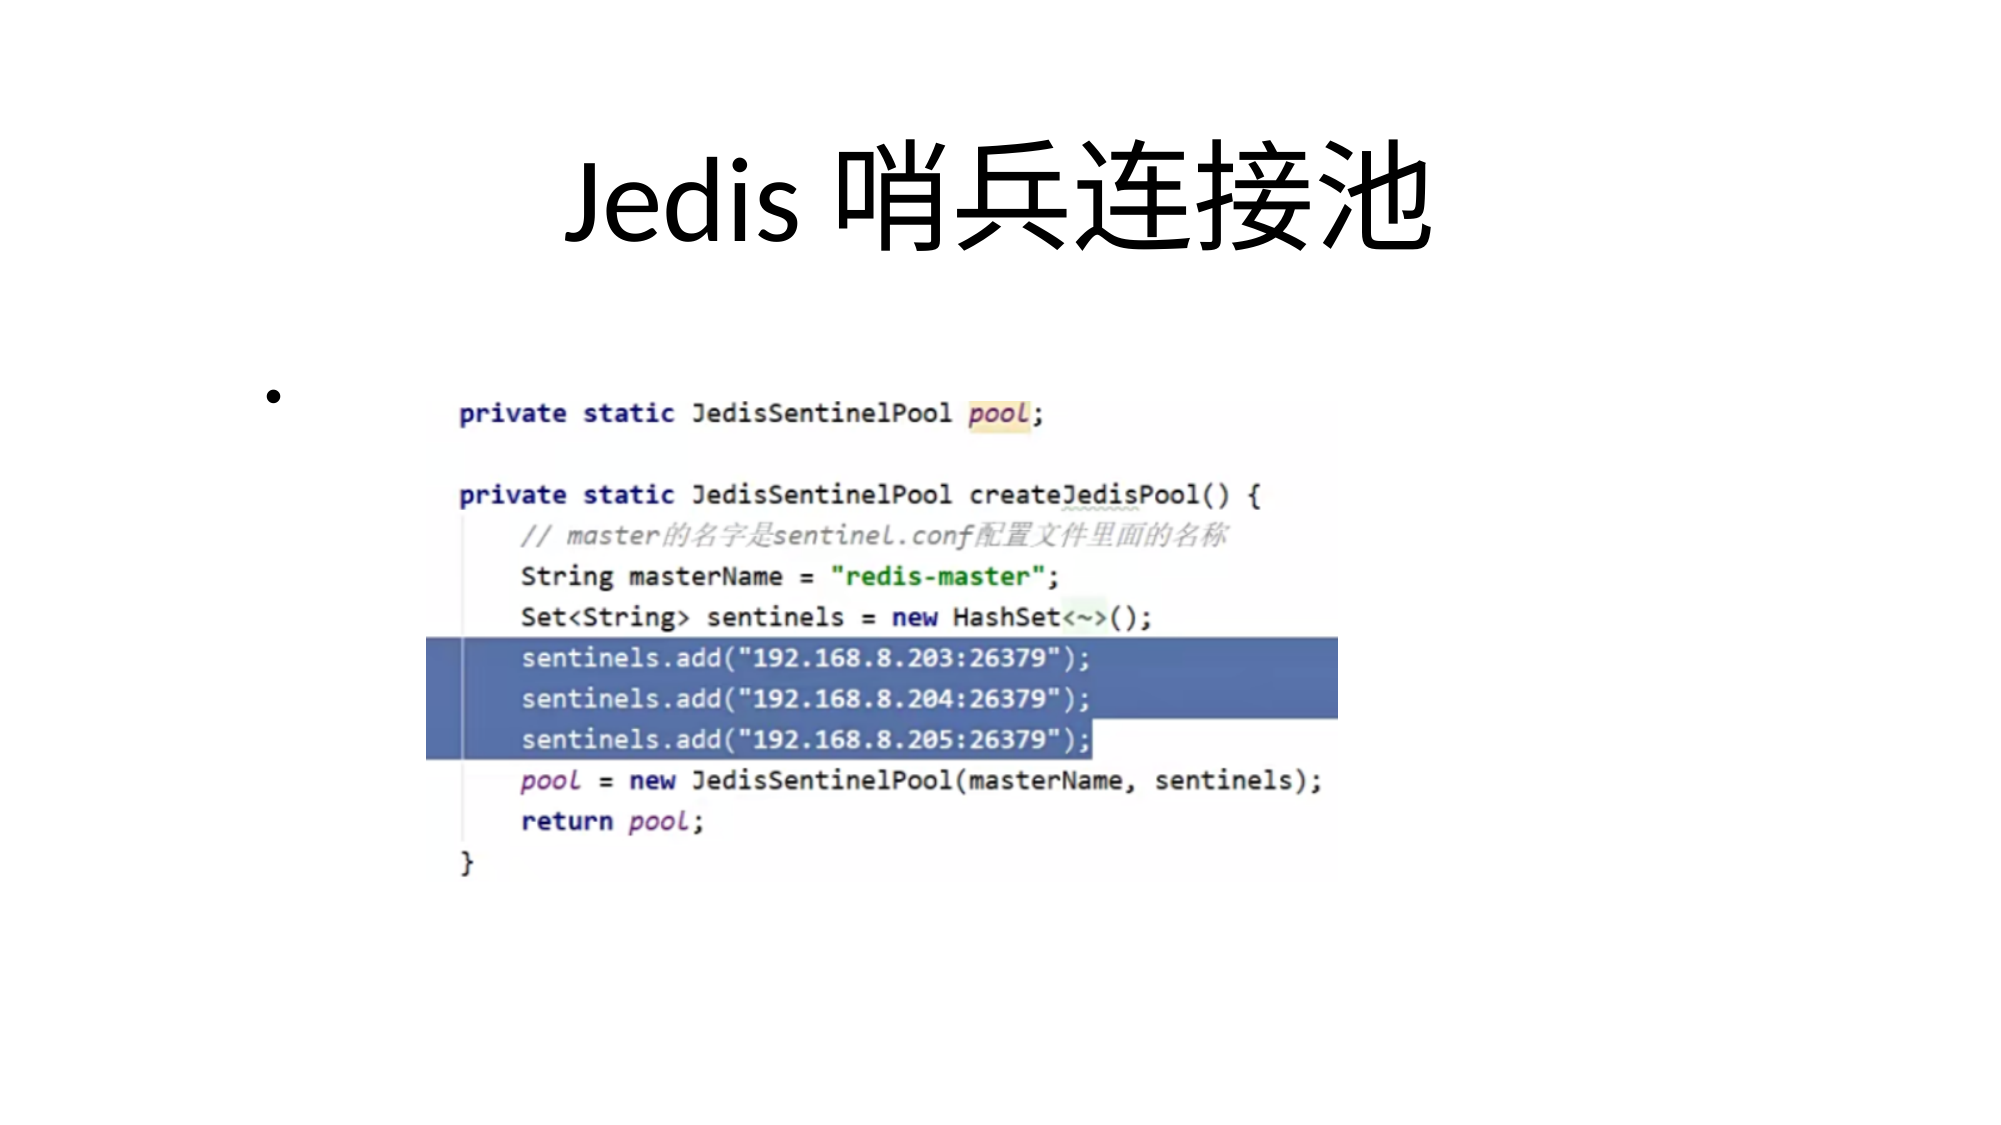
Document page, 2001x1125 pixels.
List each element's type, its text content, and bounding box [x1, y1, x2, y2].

subtitle [249, 364, 1750, 863]
picture [426, 401, 1338, 882]
title Jedis哨兵连接池 [249, 127, 1750, 275]
